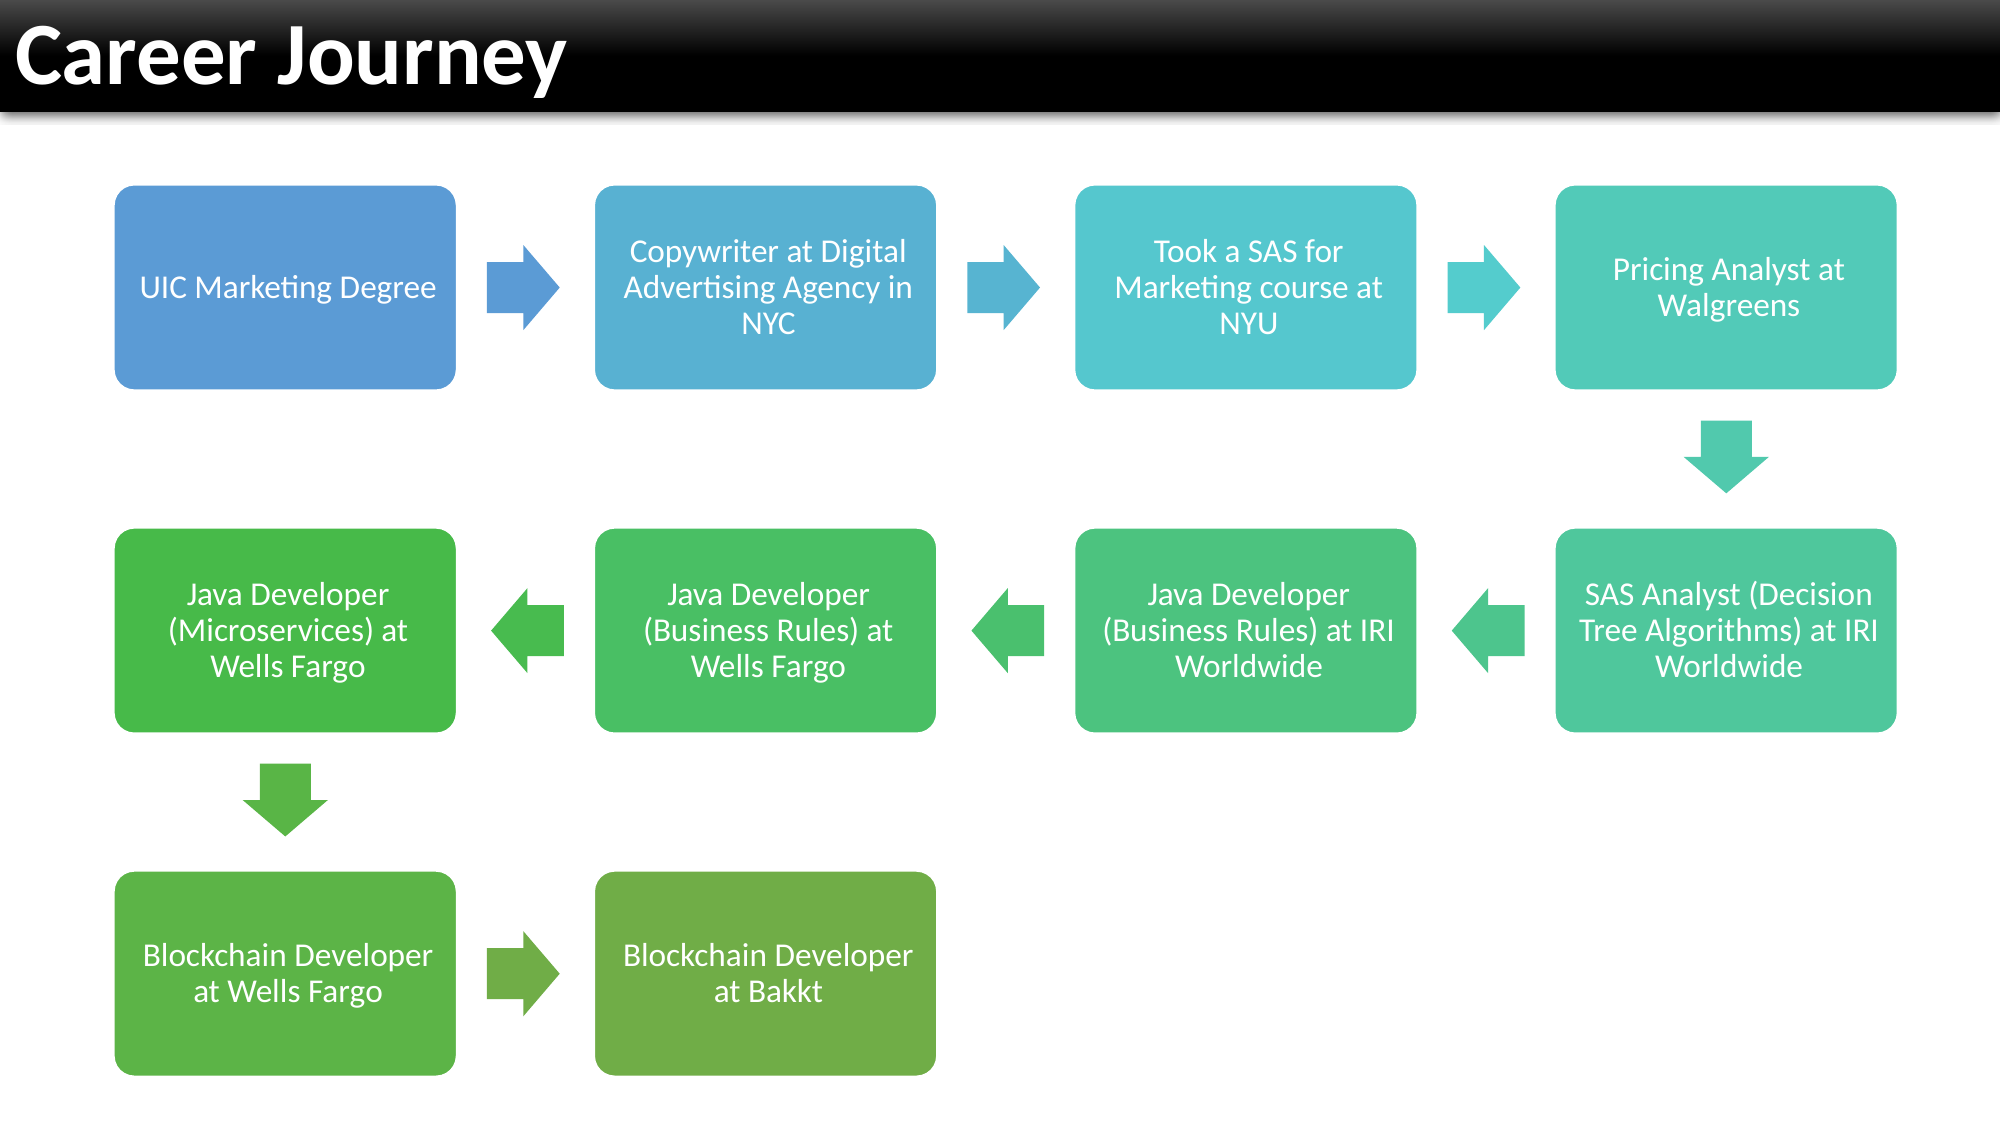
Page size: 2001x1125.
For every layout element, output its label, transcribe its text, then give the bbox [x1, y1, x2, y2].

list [70, 184, 1942, 1077]
text_box Career Journey [0, 0, 2000, 112]
